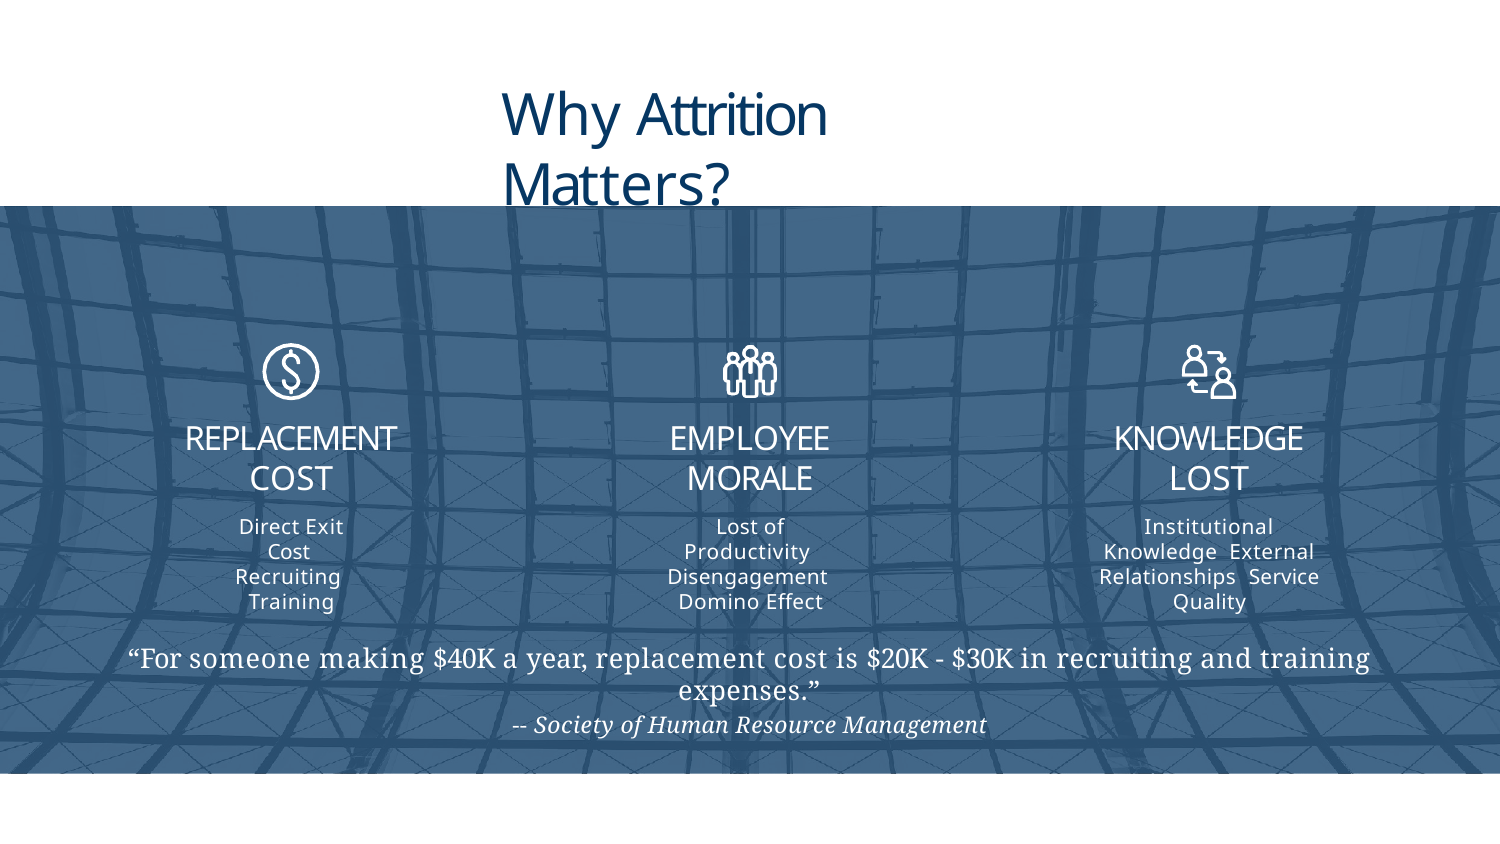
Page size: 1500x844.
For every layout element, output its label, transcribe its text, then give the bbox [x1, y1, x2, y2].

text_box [262, 342, 1237, 401]
title Why Attrition Matters? [499, 75, 1001, 204]
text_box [0, 206, 1500, 775]
